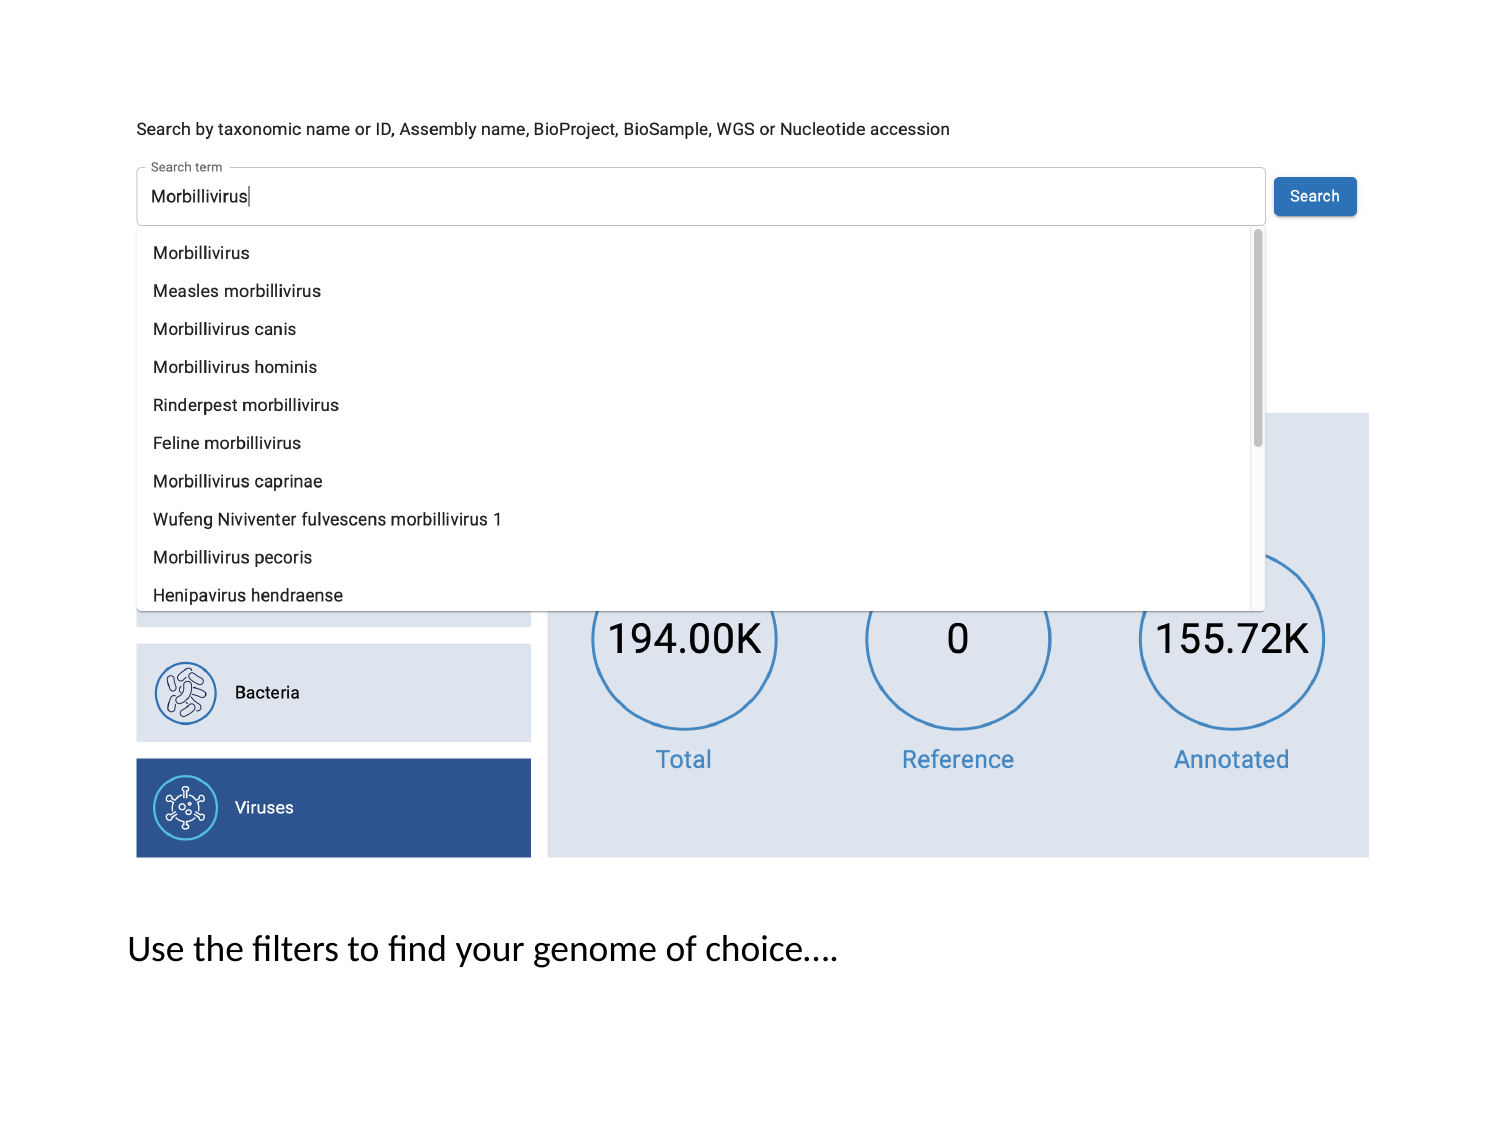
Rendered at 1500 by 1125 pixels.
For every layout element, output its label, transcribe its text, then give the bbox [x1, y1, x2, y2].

picture [112, 102, 1388, 871]
text_box Use the filters to find your genome of choice…. [112, 916, 863, 977]
